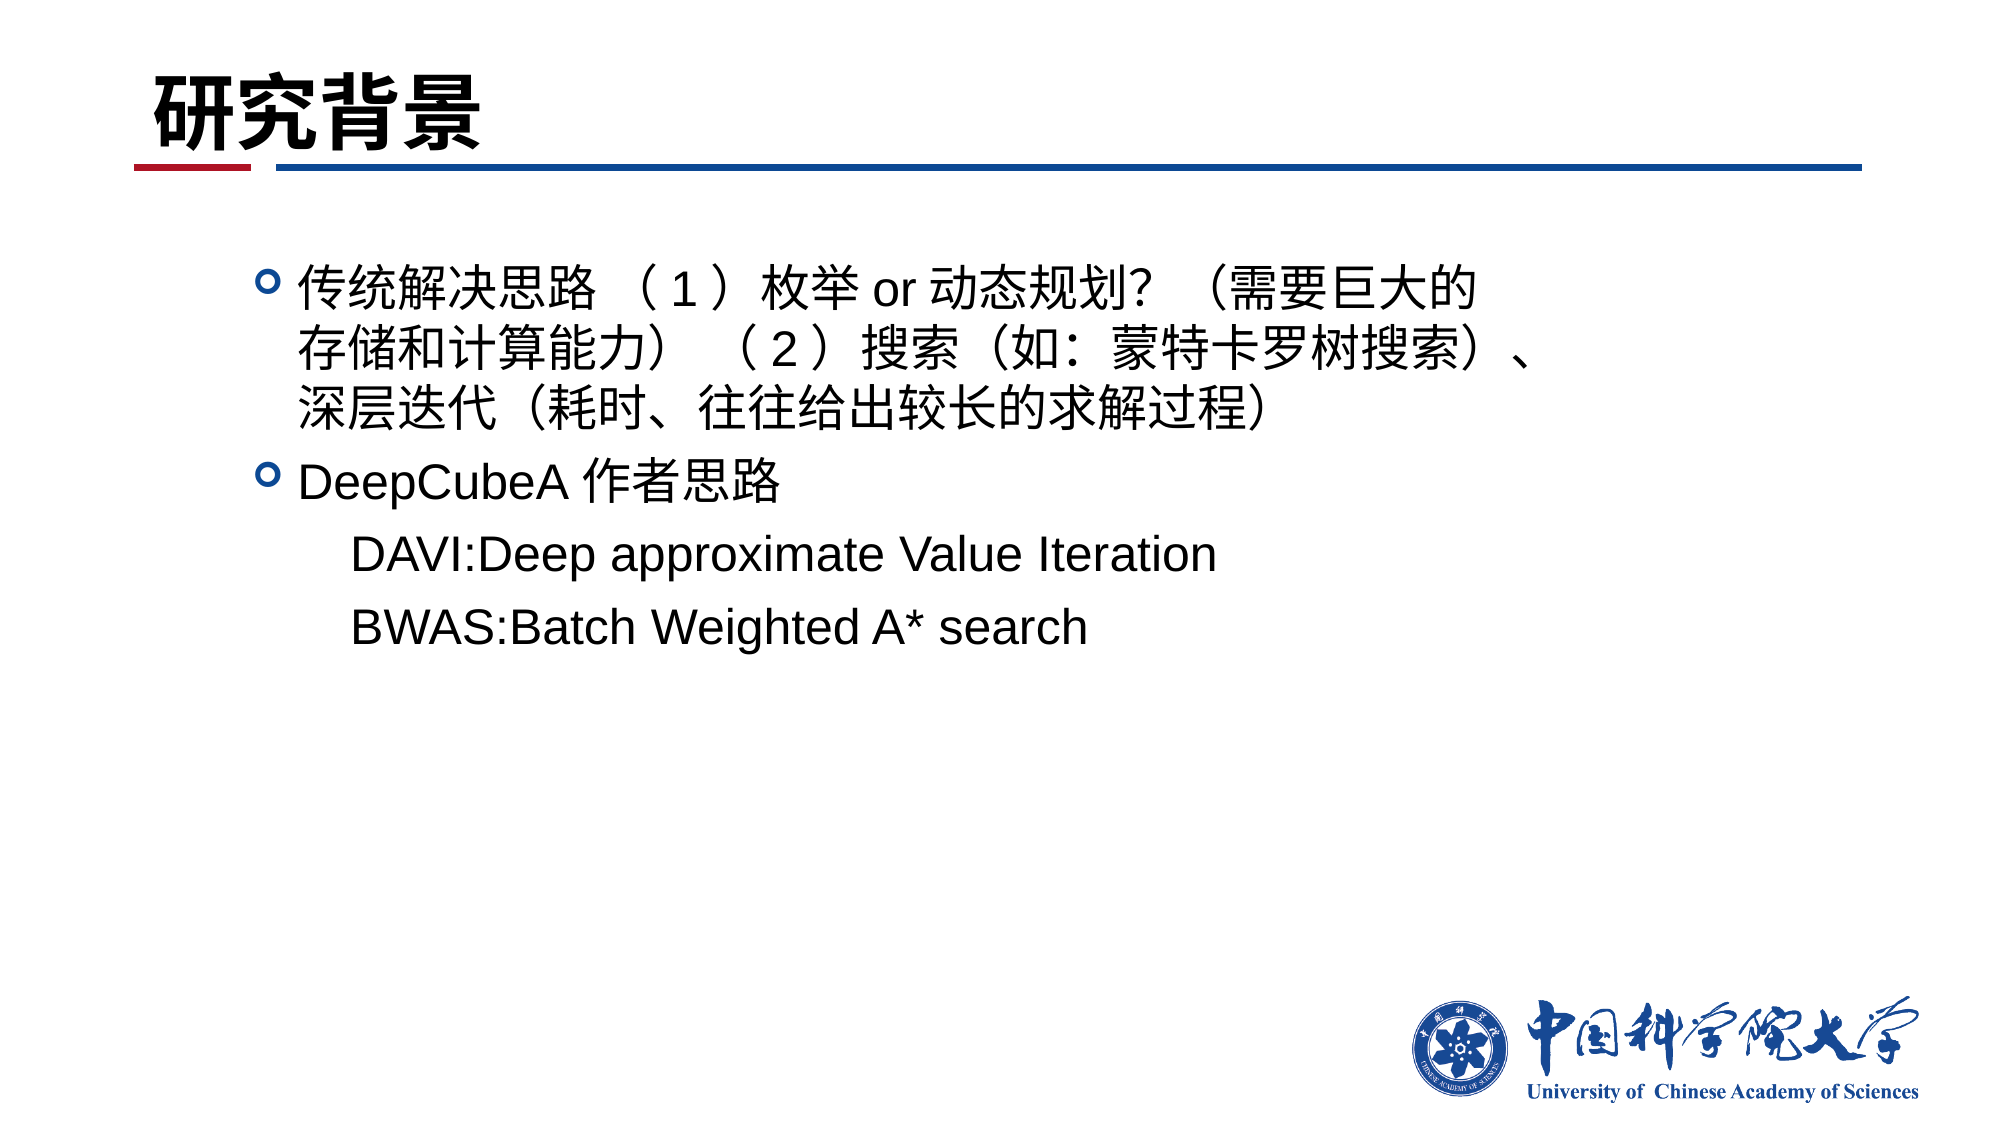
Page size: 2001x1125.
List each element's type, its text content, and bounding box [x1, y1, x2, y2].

picture [1412, 996, 1919, 1103]
text_box 传统解决思路 （1）枚举or动态规划？（需要巨大的存储和计算能力） （2）搜索（如：蒙特卡罗树搜索）、深层迭代（耗时、往往给出较长的求解过程） DeepCubeA作者思路 DAVI:Deep approximate Value Iteration BWAS:Batch Weighted A* search [237, 249, 1533, 1049]
title 研究背景 [137, 0, 1863, 168]
